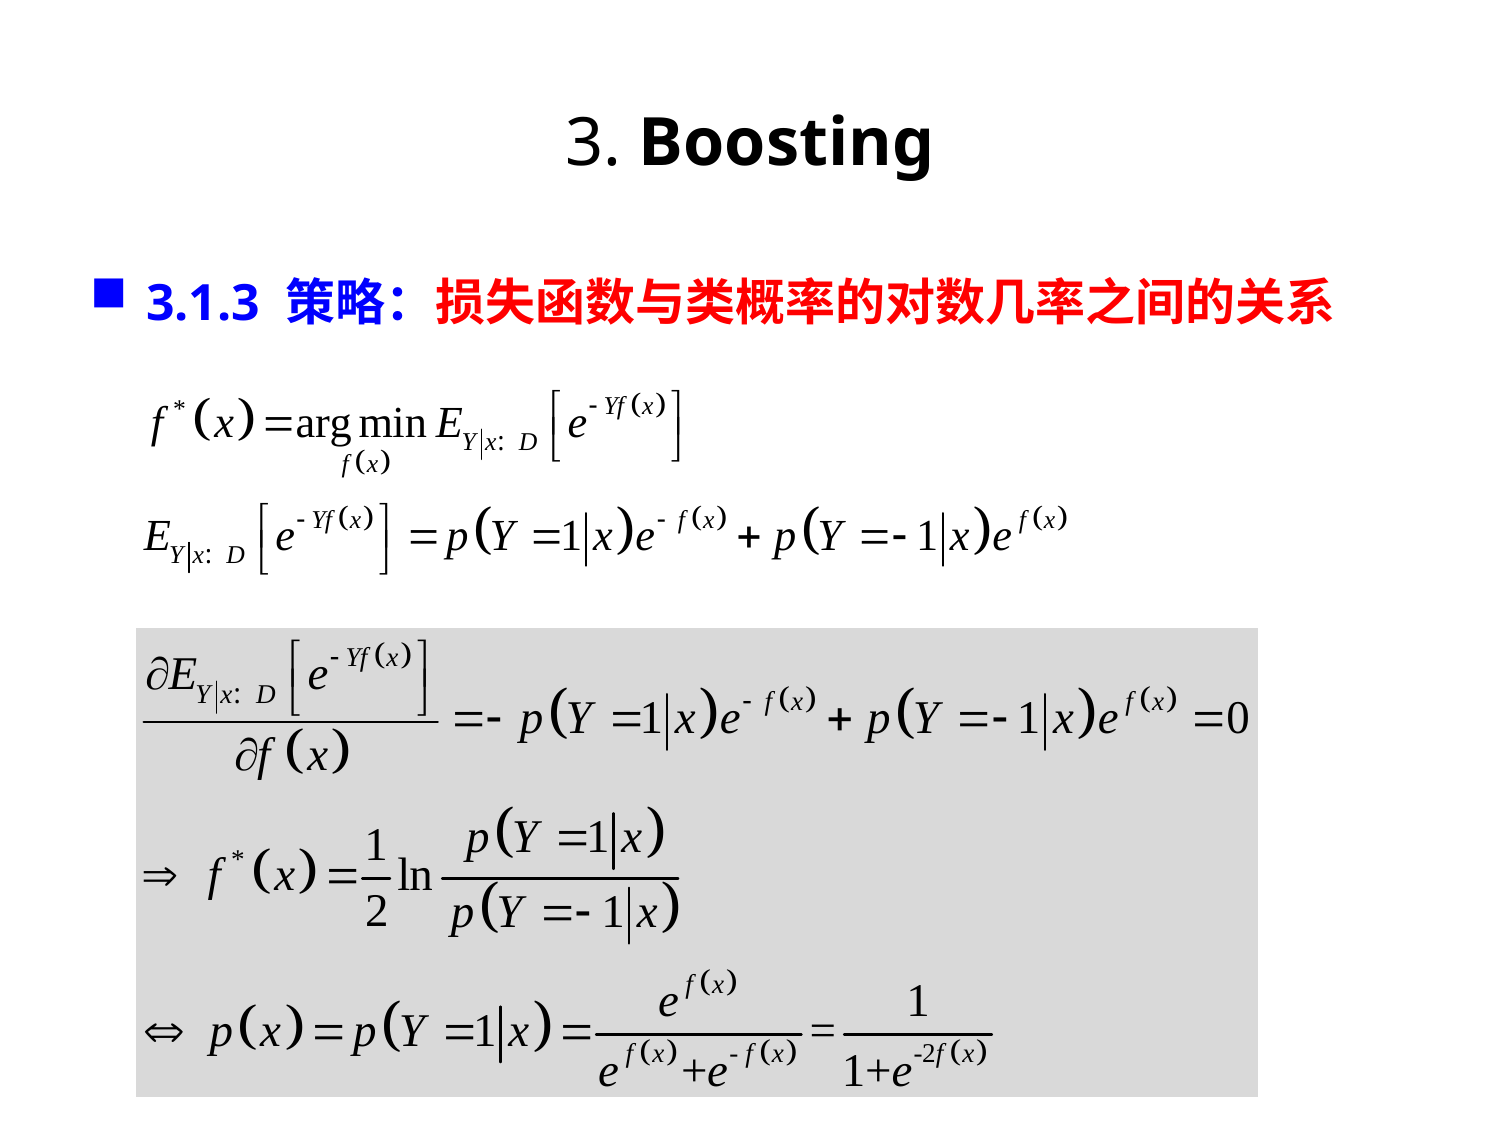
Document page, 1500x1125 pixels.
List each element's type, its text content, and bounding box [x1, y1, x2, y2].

list 3.1.3 策略：损失函数与类概率的对数几率之间的关系 [75, 262, 1425, 1005]
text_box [135, 379, 1075, 587]
title 3. Boosting [75, 45, 1425, 233]
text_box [135, 627, 1259, 1098]
